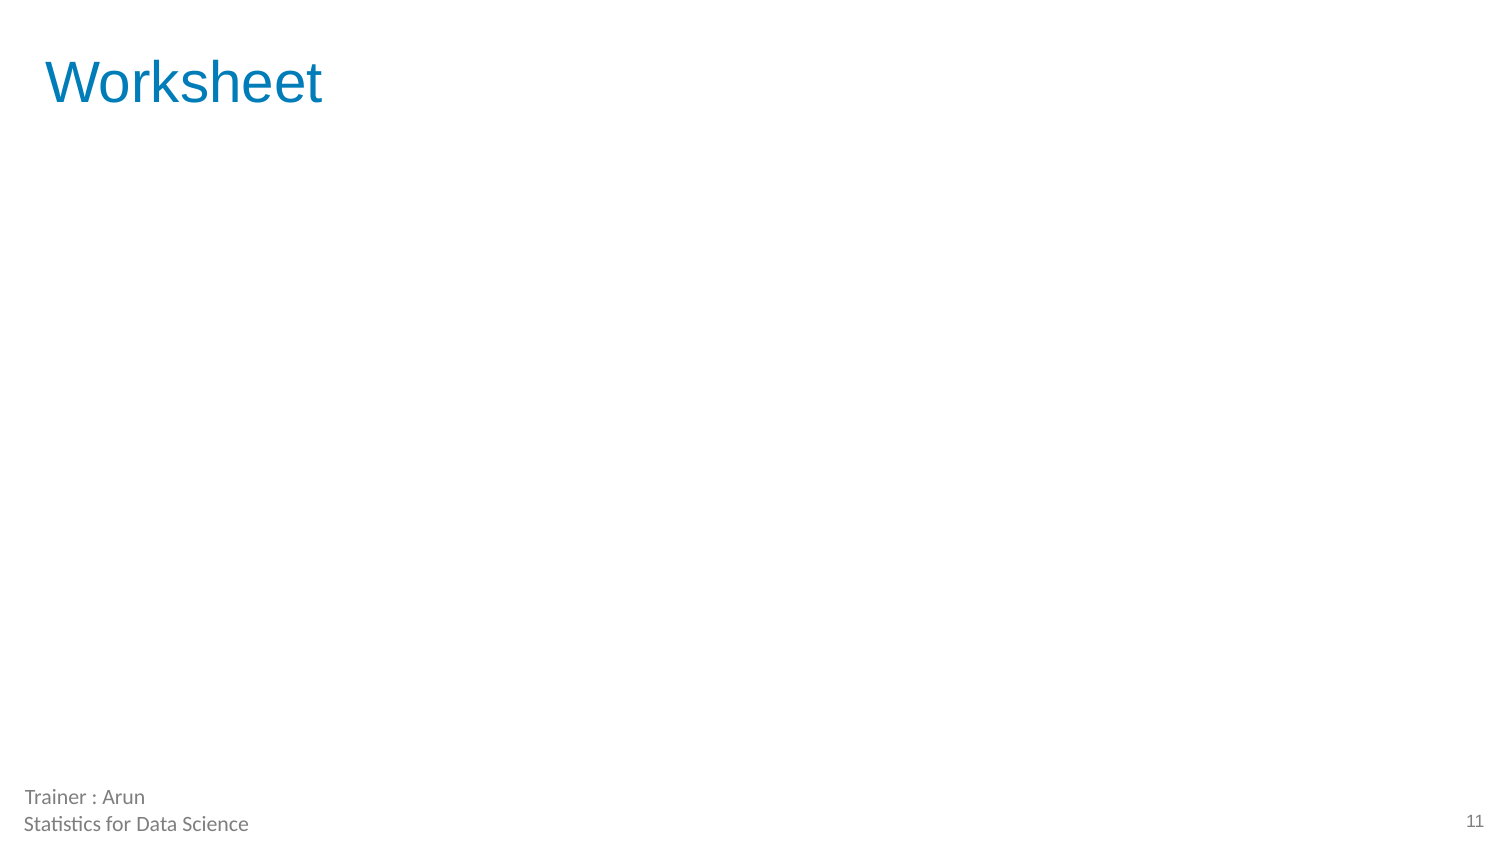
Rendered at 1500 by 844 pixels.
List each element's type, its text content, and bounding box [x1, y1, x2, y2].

title Worksheet [45, 44, 1350, 150]
